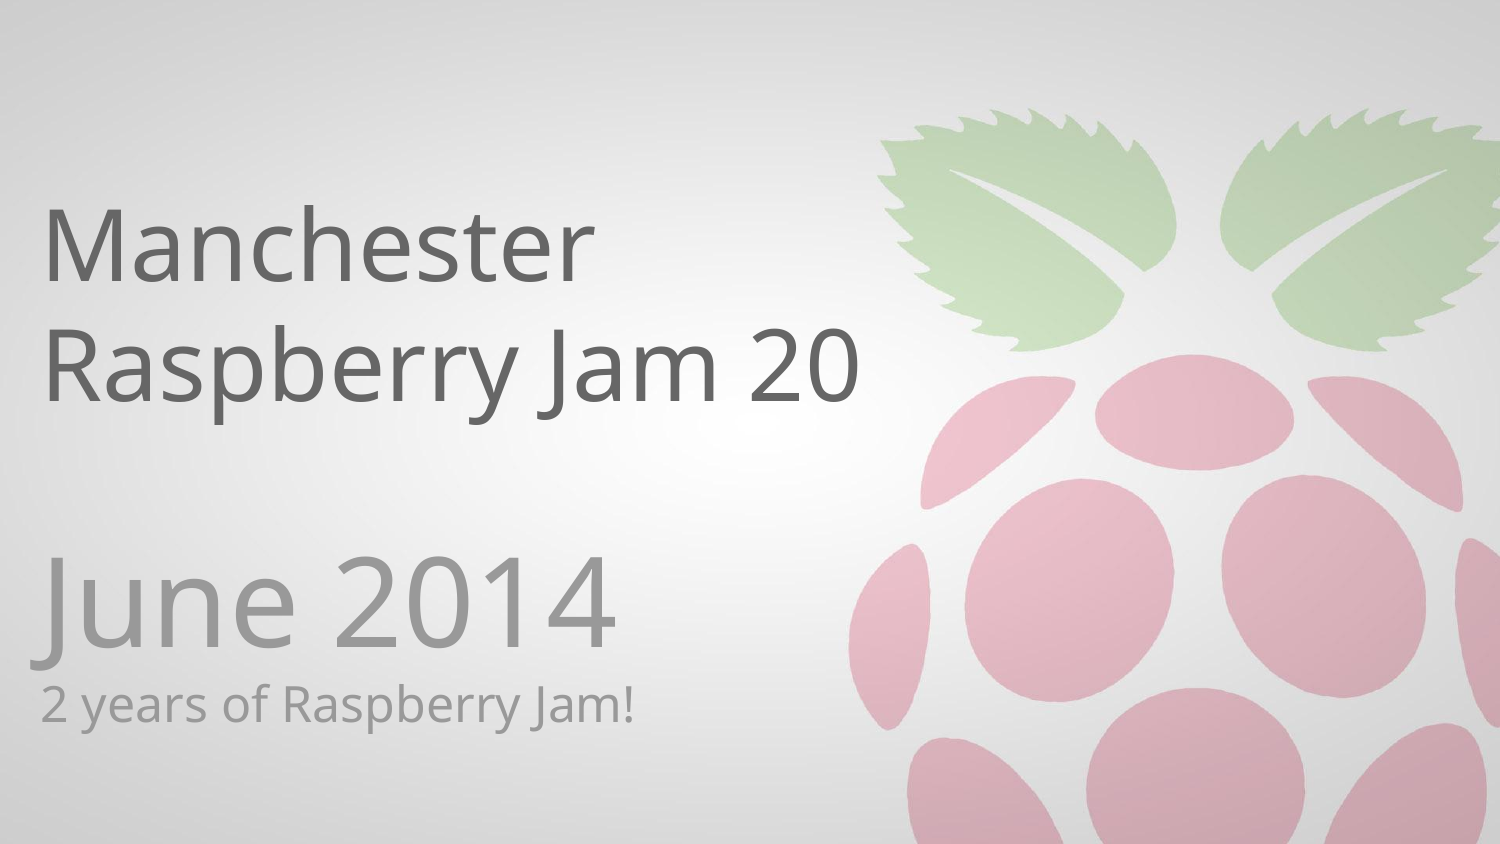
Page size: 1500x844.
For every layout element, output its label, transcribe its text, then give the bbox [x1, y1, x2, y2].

title Manchester Raspberry Jam 20 [25, 187, 1301, 437]
picture [0, 0, 1500, 844]
subtitle June 2014 2 years of Raspberry Jam! [25, 507, 1301, 690]
